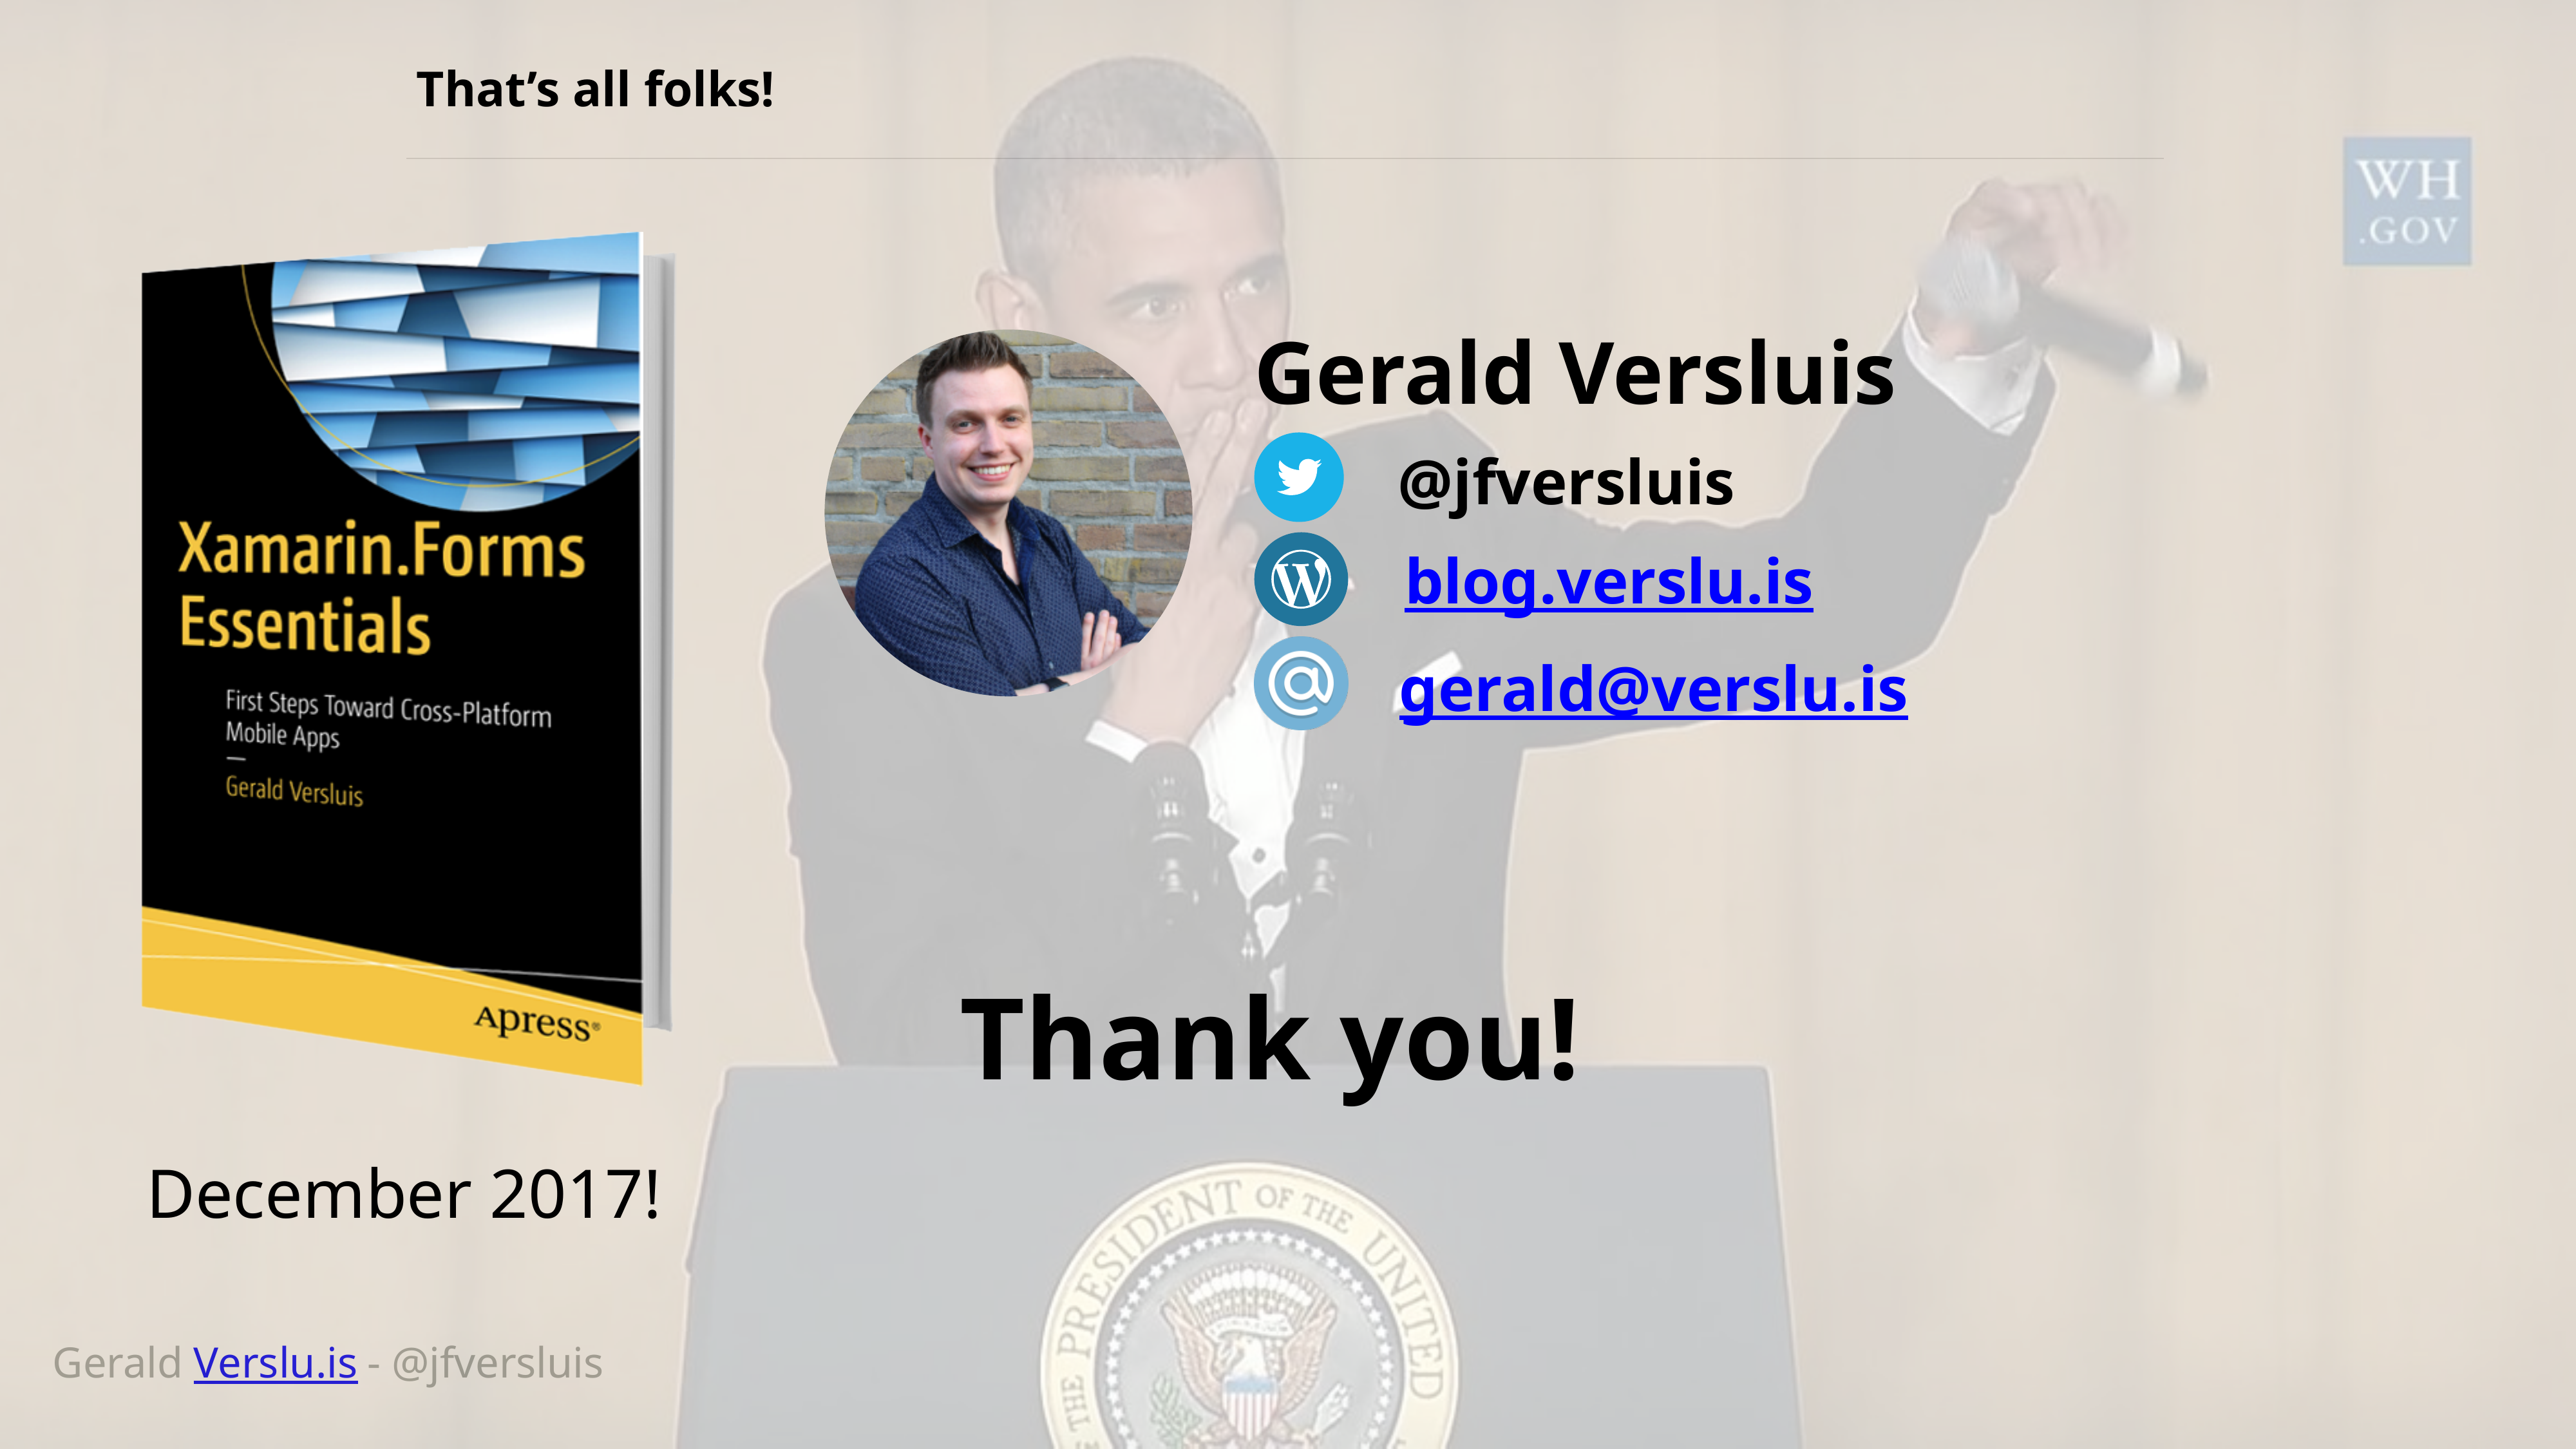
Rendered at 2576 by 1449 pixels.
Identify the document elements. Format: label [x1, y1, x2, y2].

picture [0, 0, 2576, 1449]
text_box [1254, 532, 1349, 627]
text_box [1254, 432, 1344, 522]
